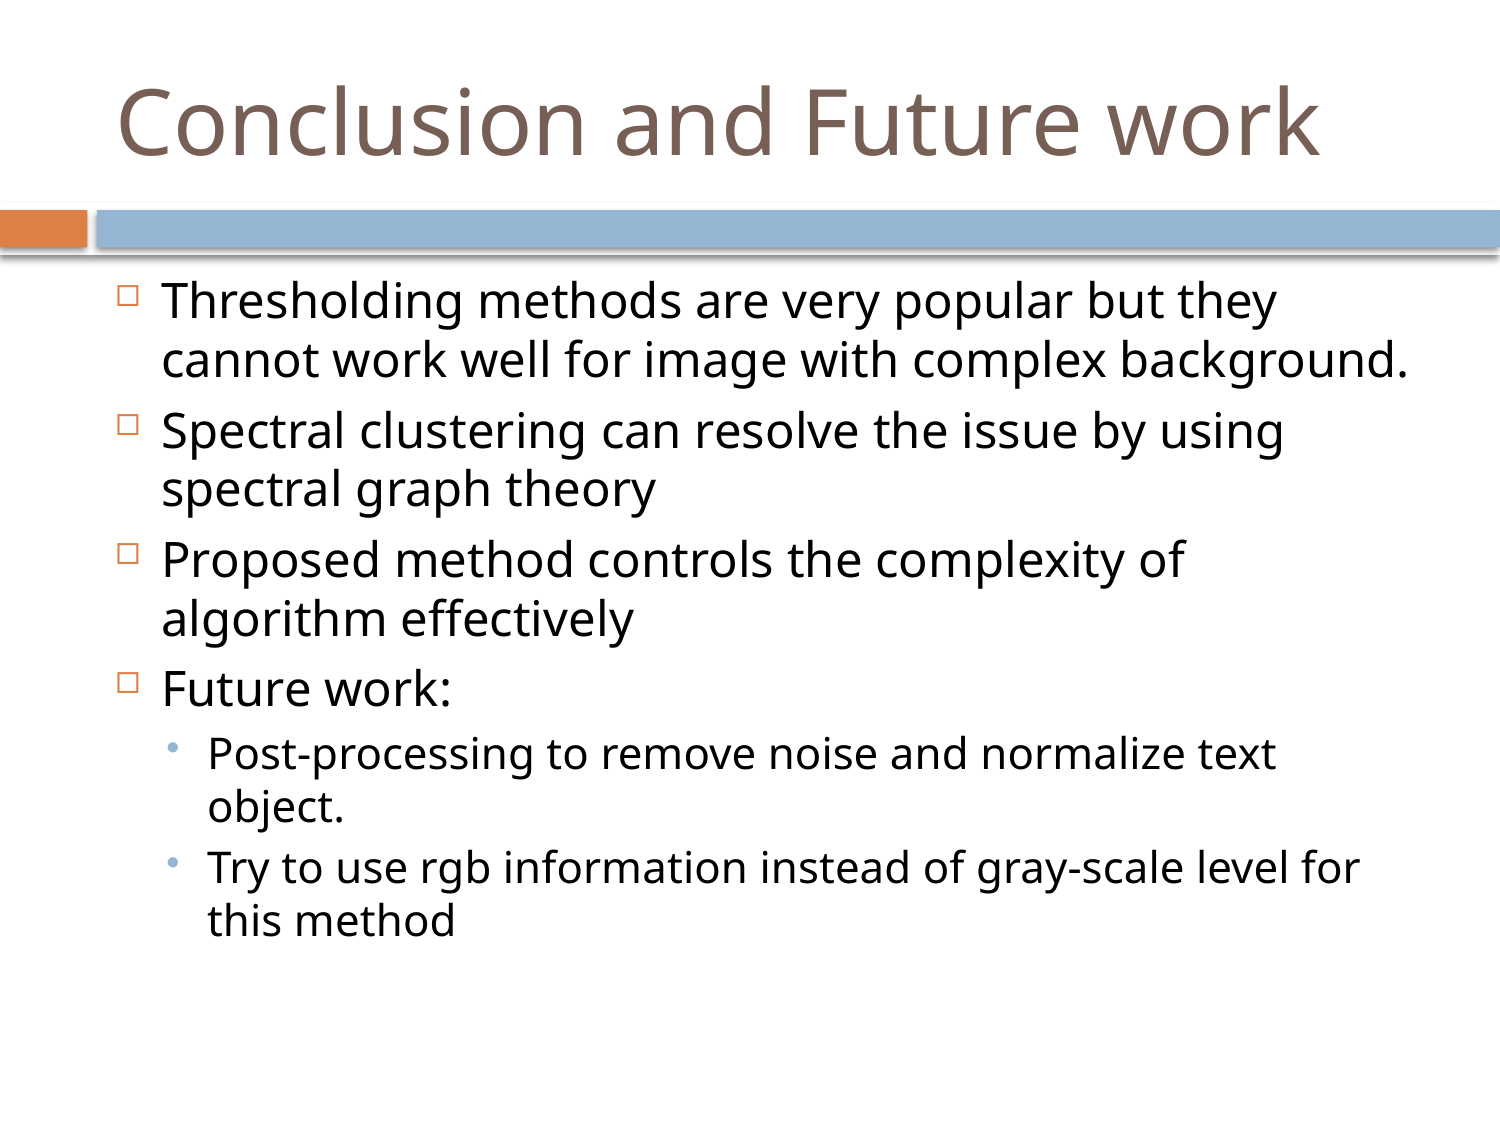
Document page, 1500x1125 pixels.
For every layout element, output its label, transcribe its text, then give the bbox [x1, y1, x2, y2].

list Thresholding methods are very popular but they cannot work well for image with complex background. Spectral clustering can resolve the issue by using spectral graph theory Proposed method controls the complexity of algorithm effectively Future work: Post-processing to remove noise and normalize text object. Try to use rgb information instead of gray-scale level for this method [100, 262, 1438, 1000]
title Conclusion and Future work [100, 37, 1438, 200]
